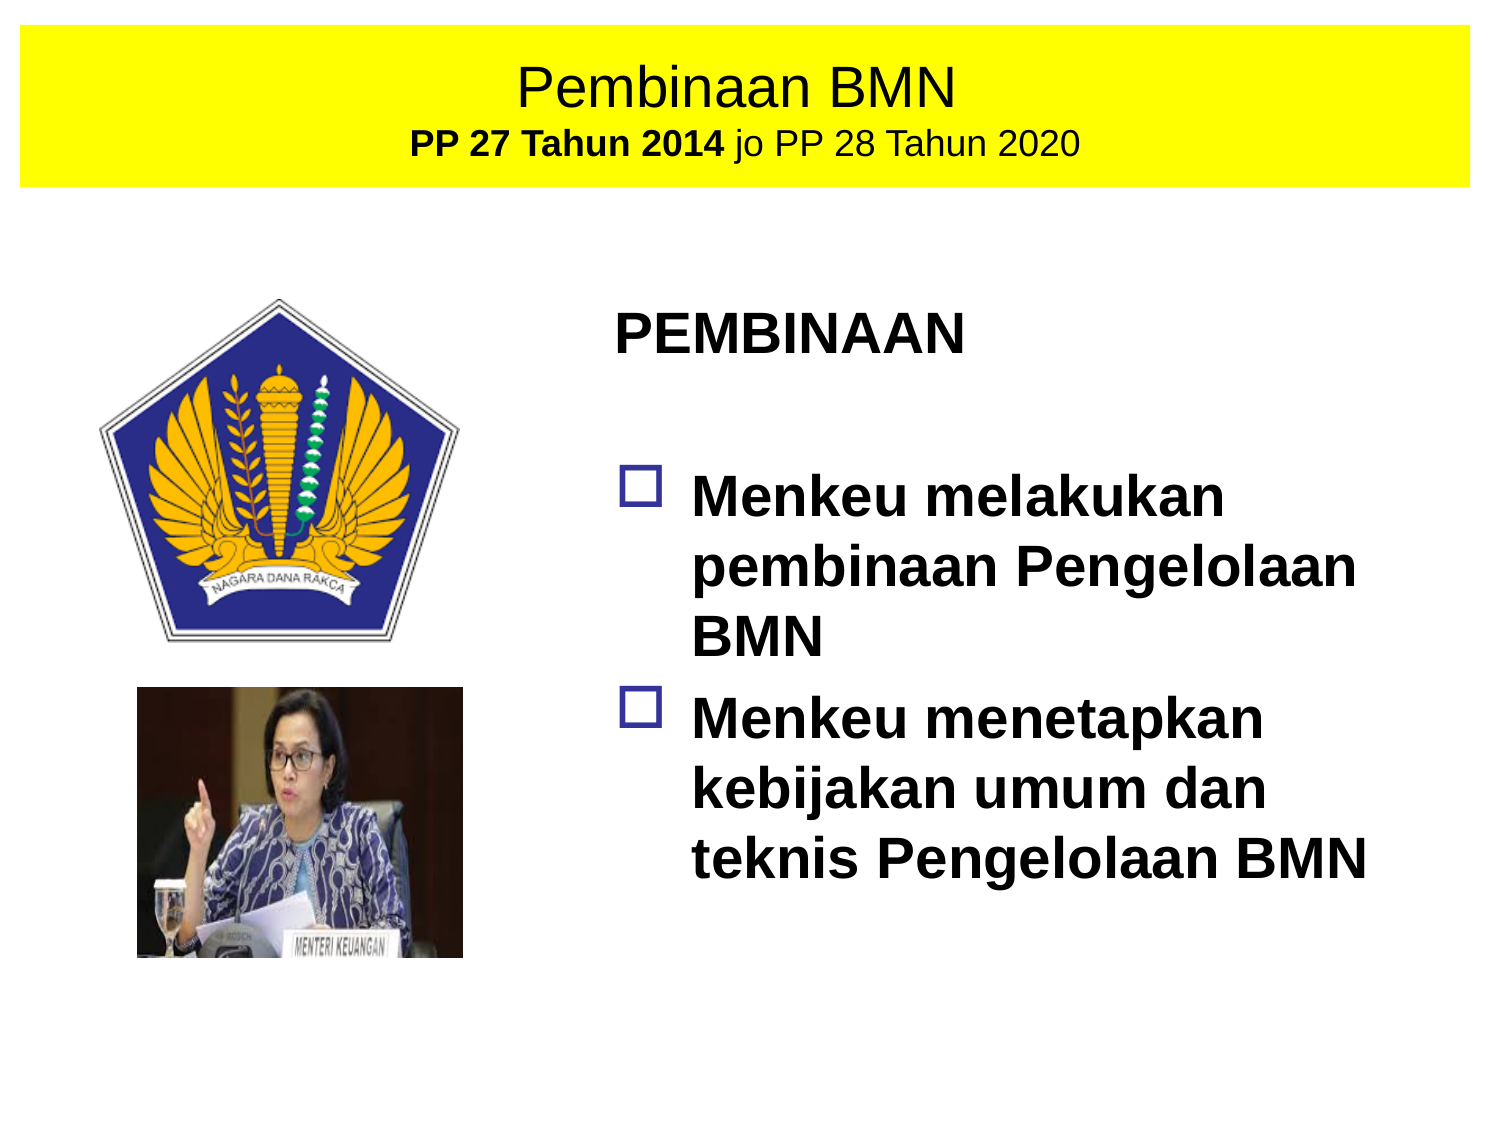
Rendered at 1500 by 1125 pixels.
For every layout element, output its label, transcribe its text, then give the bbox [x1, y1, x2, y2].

picture [137, 687, 463, 959]
title Pembinaan BMN PP 27 Tahun 2014 jo PP 28 Tahun 2020 [19, 24, 1471, 188]
text_box PEMBINAAN Menkeu melakukan pembinaan Pengelolaan BMN Menkeu menetapkan kebijakan umum dan teknis Pengelolaan BMN [600, 287, 1406, 988]
picture [99, 299, 460, 643]
